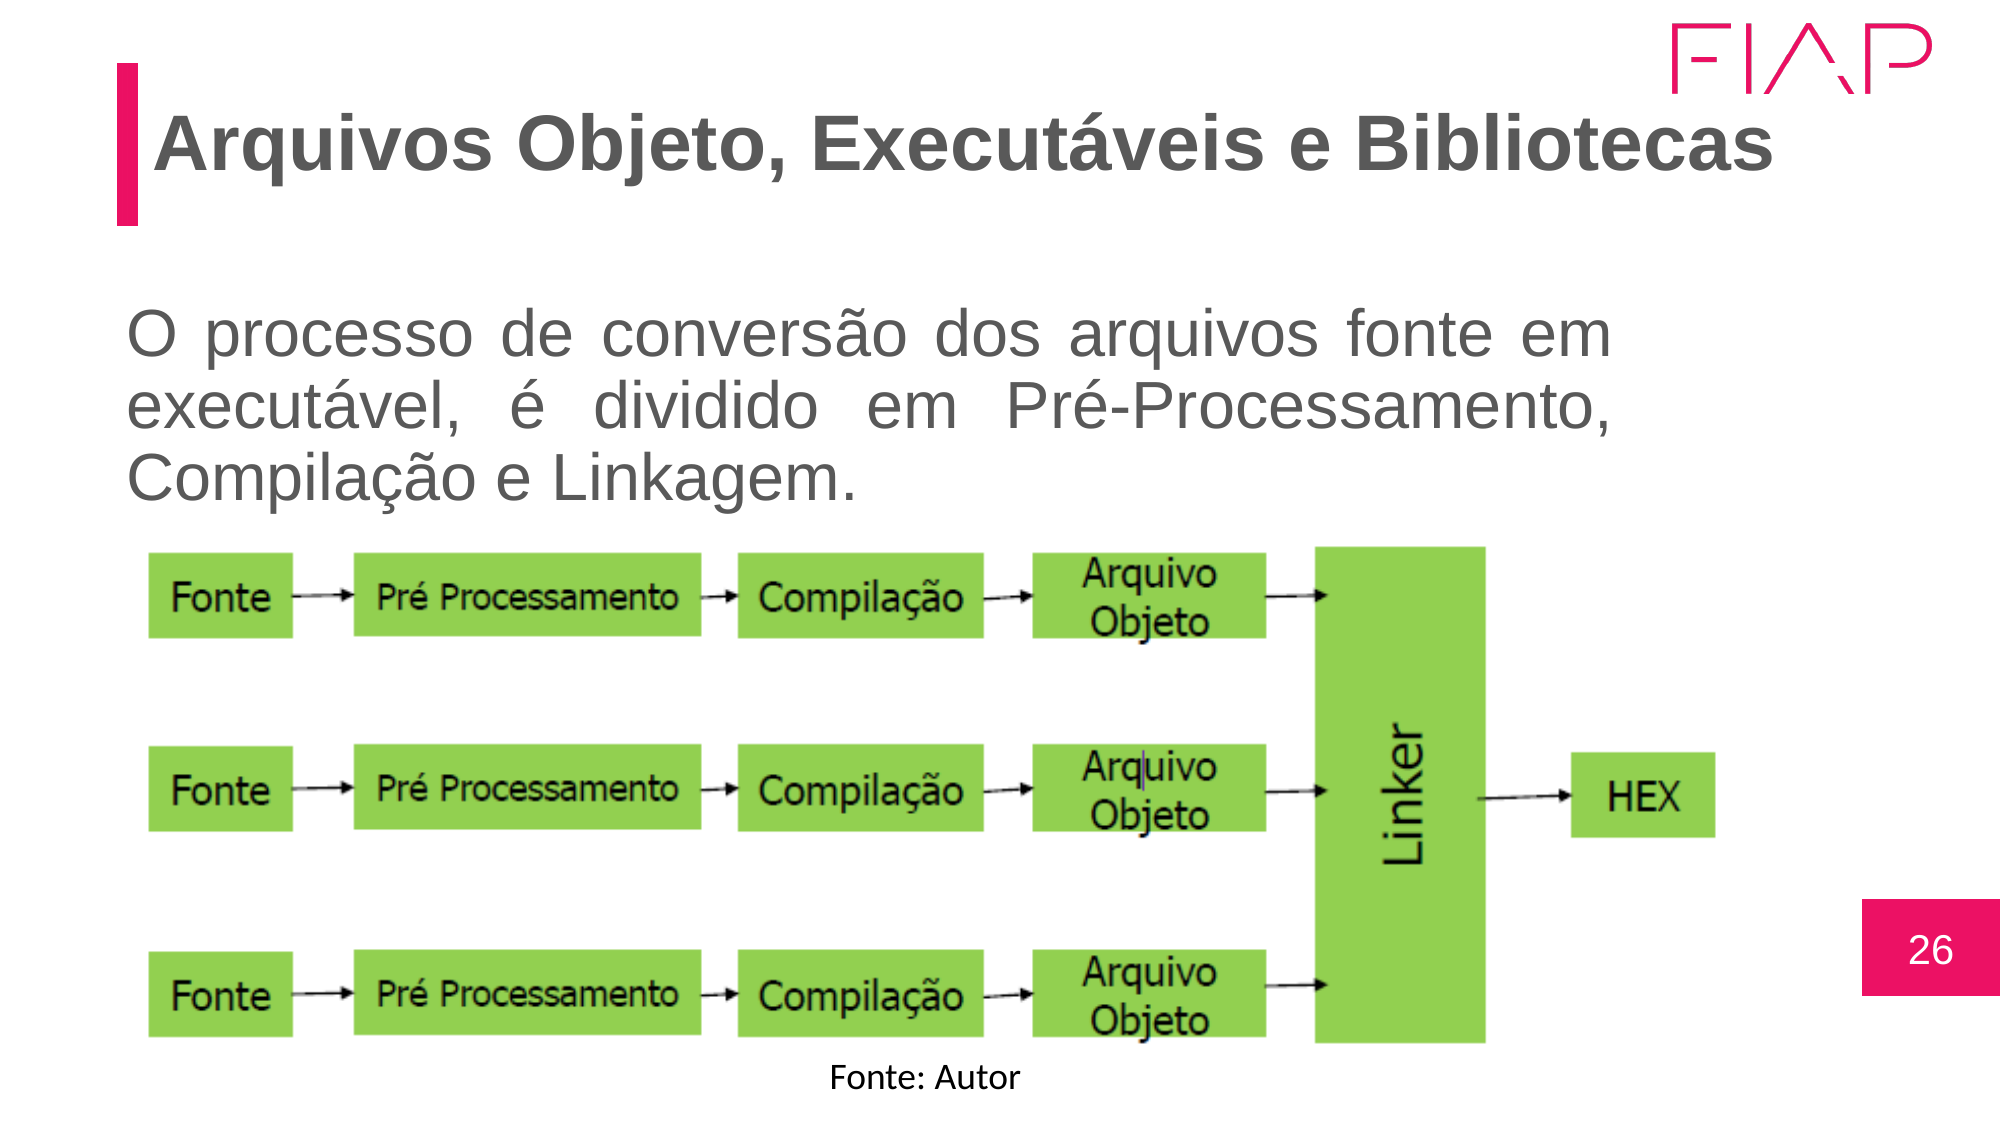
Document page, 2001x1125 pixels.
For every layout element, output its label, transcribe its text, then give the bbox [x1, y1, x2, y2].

picture [117, 63, 137, 226]
picture [1862, 978, 2000, 996]
slide_number 26 [1862, 917, 2000, 978]
picture [137, 531, 1724, 1062]
picture [1862, 899, 2000, 917]
picture [1672, 23, 1932, 94]
text_box Fonte: Autor [814, 1062, 1046, 1105]
title Arquivos Objeto, Executáveis e Bibliotecas [137, 63, 1863, 226]
list O processo de conversão dos arquivos fonte em executável, é dividido em Pré-Processamento, Compilação e Linkagem. [111, 291, 1630, 570]
